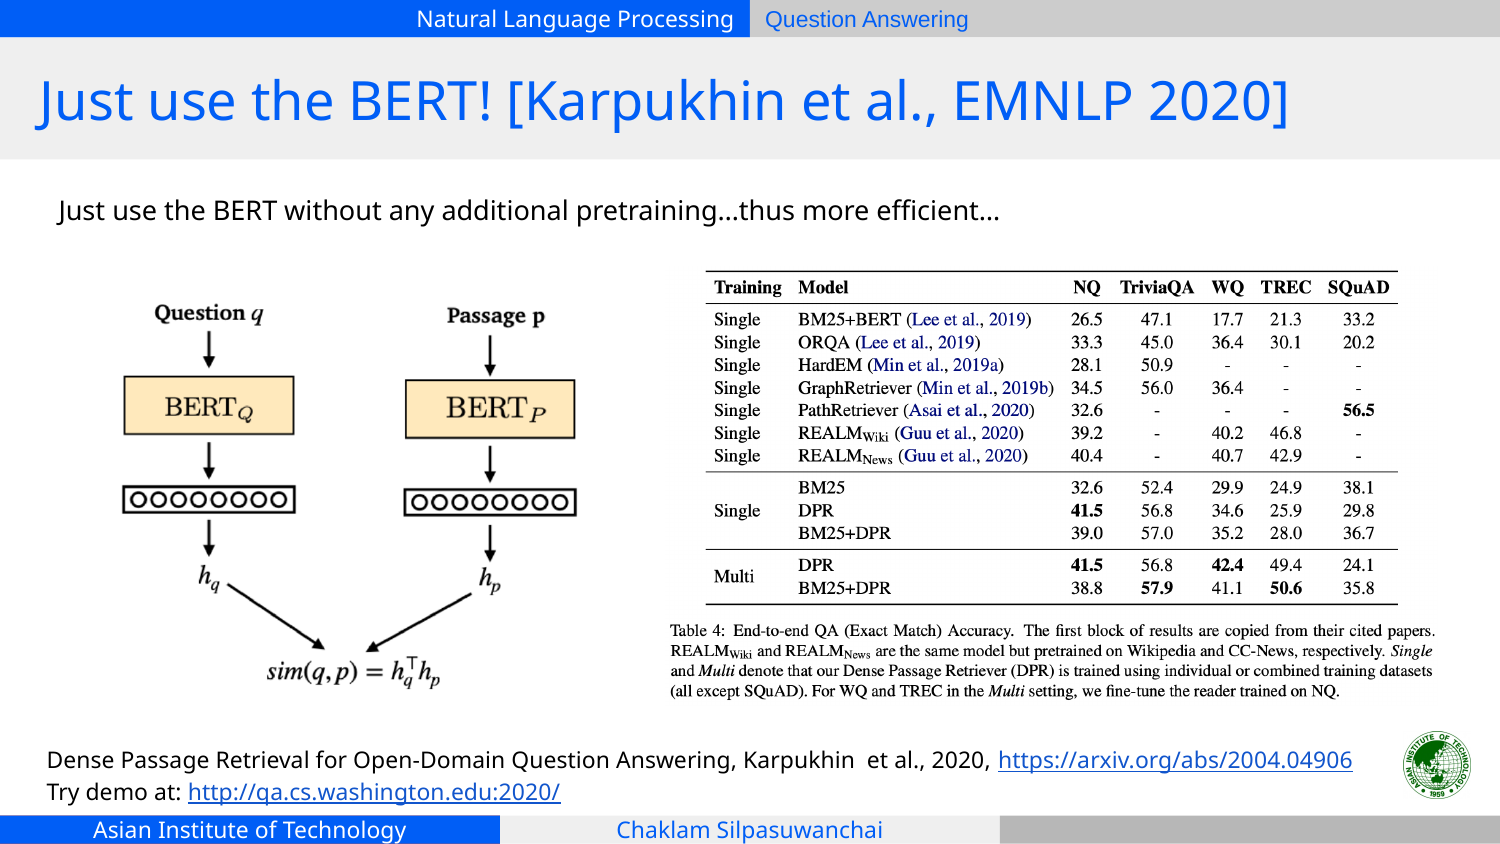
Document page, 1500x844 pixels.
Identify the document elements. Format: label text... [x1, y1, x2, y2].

picture [1408, 731, 1471, 799]
title Just use the BERT! [Karpukhin et al., EMNLP 2020] [24, 37, 1475, 160]
list Just use the BERT without any additional pretraining…thus more efficient… [43, 178, 1475, 242]
picture [114, 259, 632, 713]
text_box Dense Passage Retrieval for Open-Domain Question Answering, Karpukhin et al., 2020, https://arxiv.org/abs/2004.04906 Try demo at: http://qa.cs.washington.edu:2020/ [31, 730, 1408, 824]
picture [665, 266, 1438, 707]
